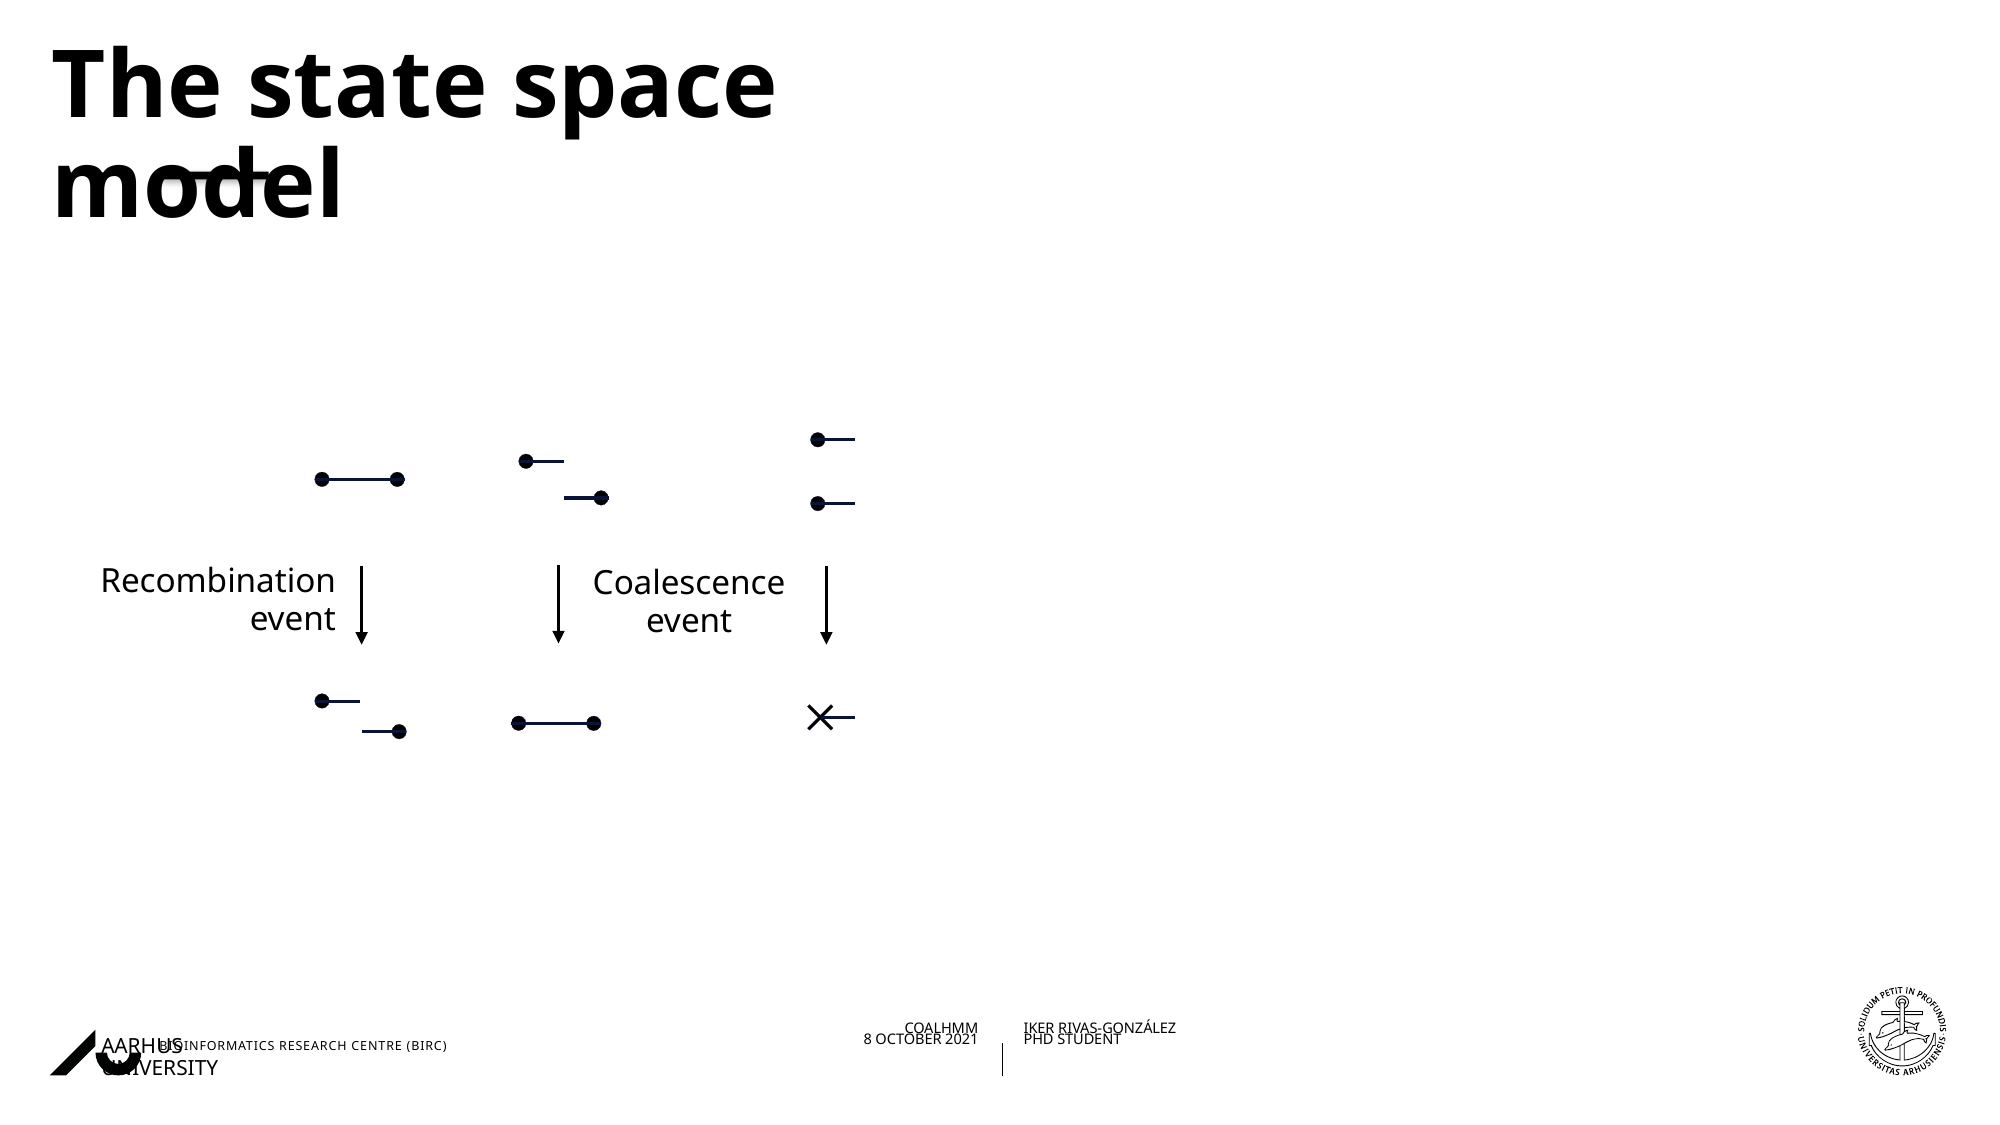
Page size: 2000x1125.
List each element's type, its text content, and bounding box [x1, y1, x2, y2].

title The state space model [51, 37, 1048, 162]
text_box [87, 432, 856, 740]
